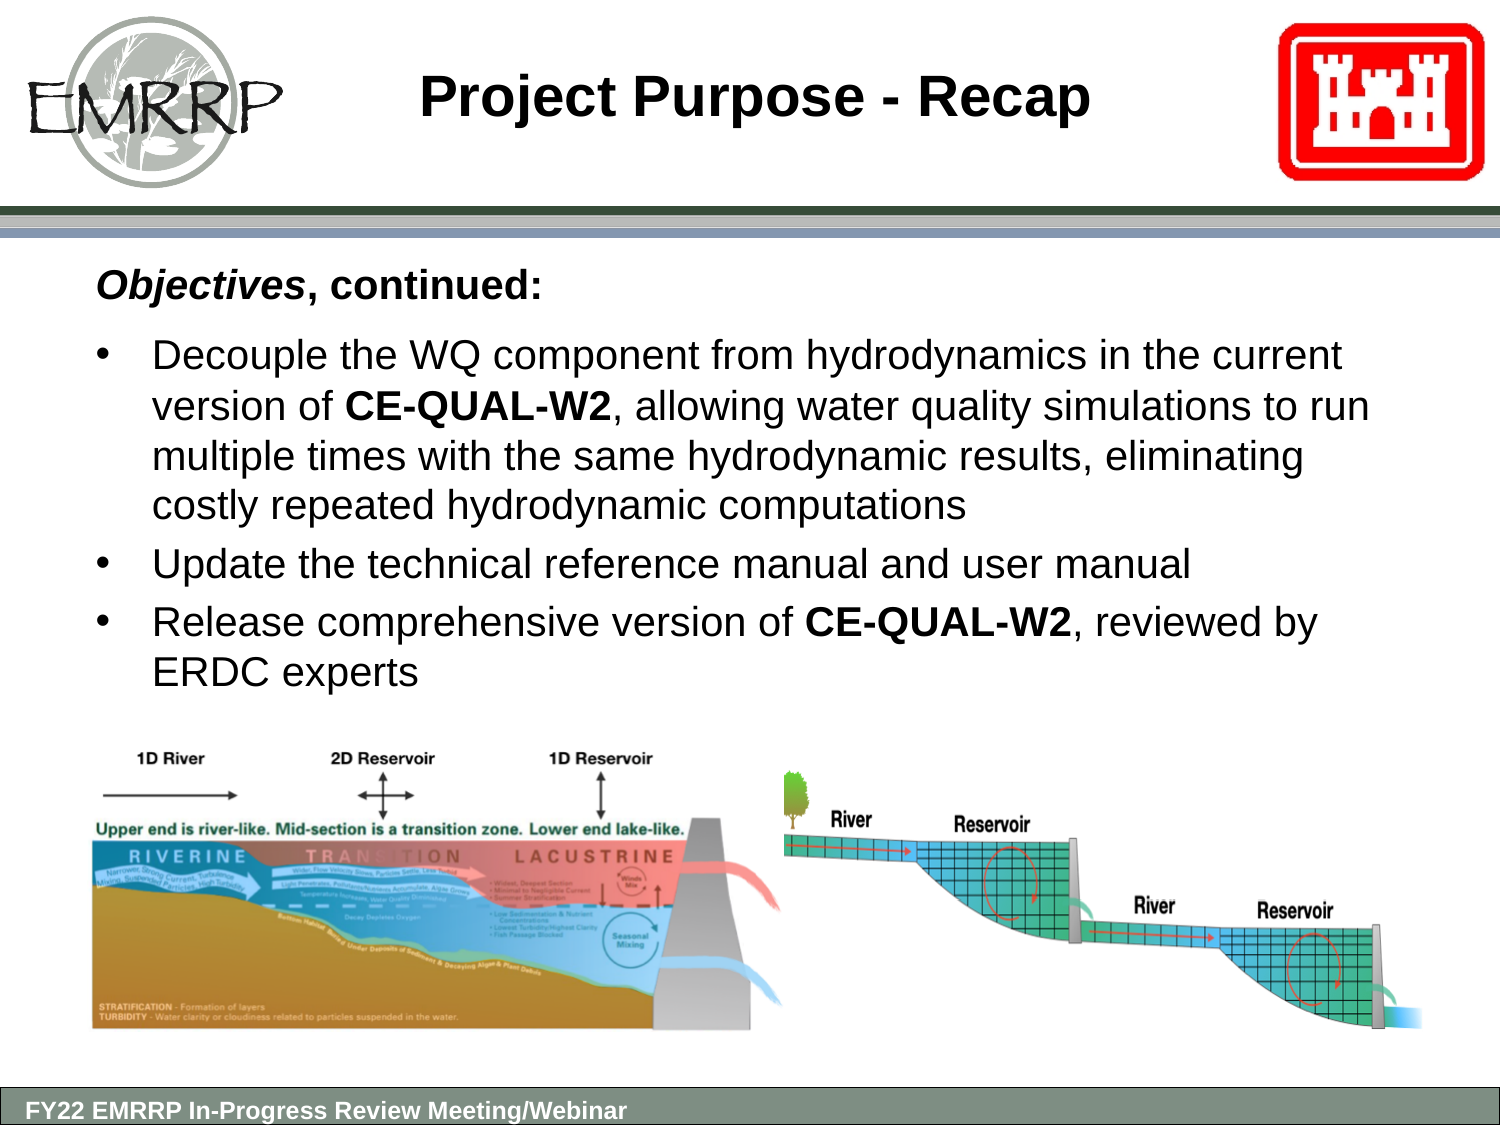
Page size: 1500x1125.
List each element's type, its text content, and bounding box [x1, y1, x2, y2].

picture [0, 206, 1500, 238]
title Project Purpose - Recap [274, 49, 1238, 178]
picture [24, 12, 285, 191]
picture [1275, 21, 1488, 183]
list Objectives, continued: Decouple the WQ component from hydrodynamics in the current version of CE-QUAL-W2, allowing water quality simulations to run multiple times with the same hydrodynamic results, eliminating costly repeated hydrodynamic computations Update the technical reference manual and user manual Release comprehensive version of CE-QUAL-W2, reviewed by ERDC experts [80, 249, 1420, 1088]
picture [87, 738, 1424, 1032]
